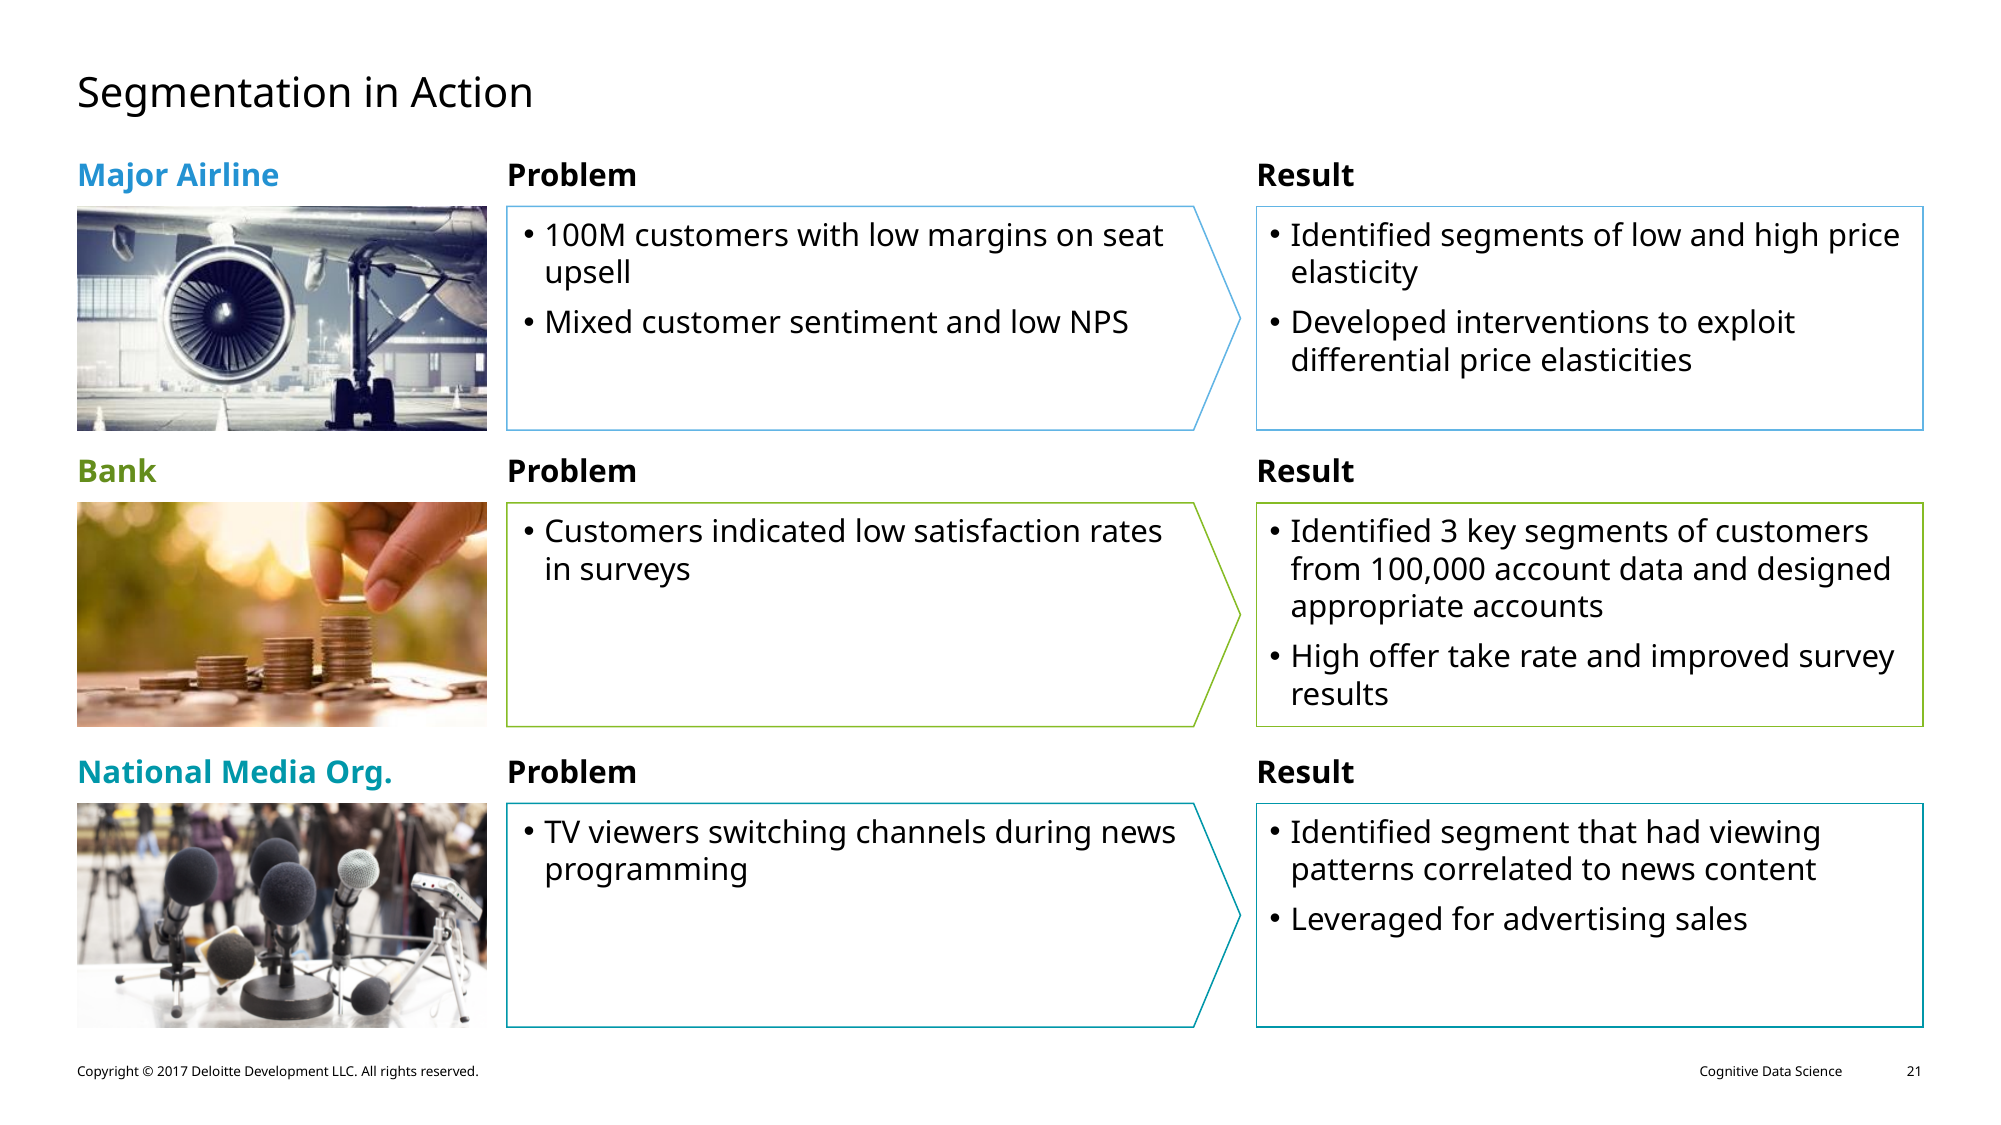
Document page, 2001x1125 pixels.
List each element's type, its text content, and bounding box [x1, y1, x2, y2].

picture [76, 206, 487, 431]
text_box [506, 502, 1241, 727]
text_box Identified segments of low and high price elasticity Developed interventions to exploit differential price elasticities [1269, 215, 1917, 378]
text_box Result [1256, 451, 1689, 490]
text_box [1256, 502, 1923, 727]
text_box [1256, 803, 1923, 1028]
text_box Problem [506, 451, 940, 490]
picture [76, 502, 487, 727]
text_box Identified segment that had viewing patterns correlated to news content Leveraged for advertising sales [1269, 812, 1917, 938]
text_box 100M customers with low margins on seat upsell Mixed customer sentiment and low NPS [523, 215, 1198, 341]
text_box Problem [506, 155, 940, 193]
text_box Result [1256, 752, 1689, 790]
text_box Identified 3 key segments of customers from 100,000 account data and designed appropriate accounts High offer take rate and improved survey results [1269, 511, 1917, 712]
text_box Problem [506, 752, 940, 790]
text_box Customers indicated low satisfaction rates in surveys [523, 511, 1198, 587]
text_box Result [1256, 155, 1689, 193]
text_box Major Airline [77, 155, 487, 193]
text_box [506, 803, 1241, 1028]
picture [76, 803, 487, 1028]
text_box [1256, 206, 1923, 431]
text_box Bank [77, 451, 487, 490]
text_box TV viewers switching channels during news programming [523, 812, 1198, 888]
text_box National Media Org. [77, 752, 487, 790]
text_box [506, 206, 1241, 431]
title Segmentation in Action [77, 66, 1923, 181]
